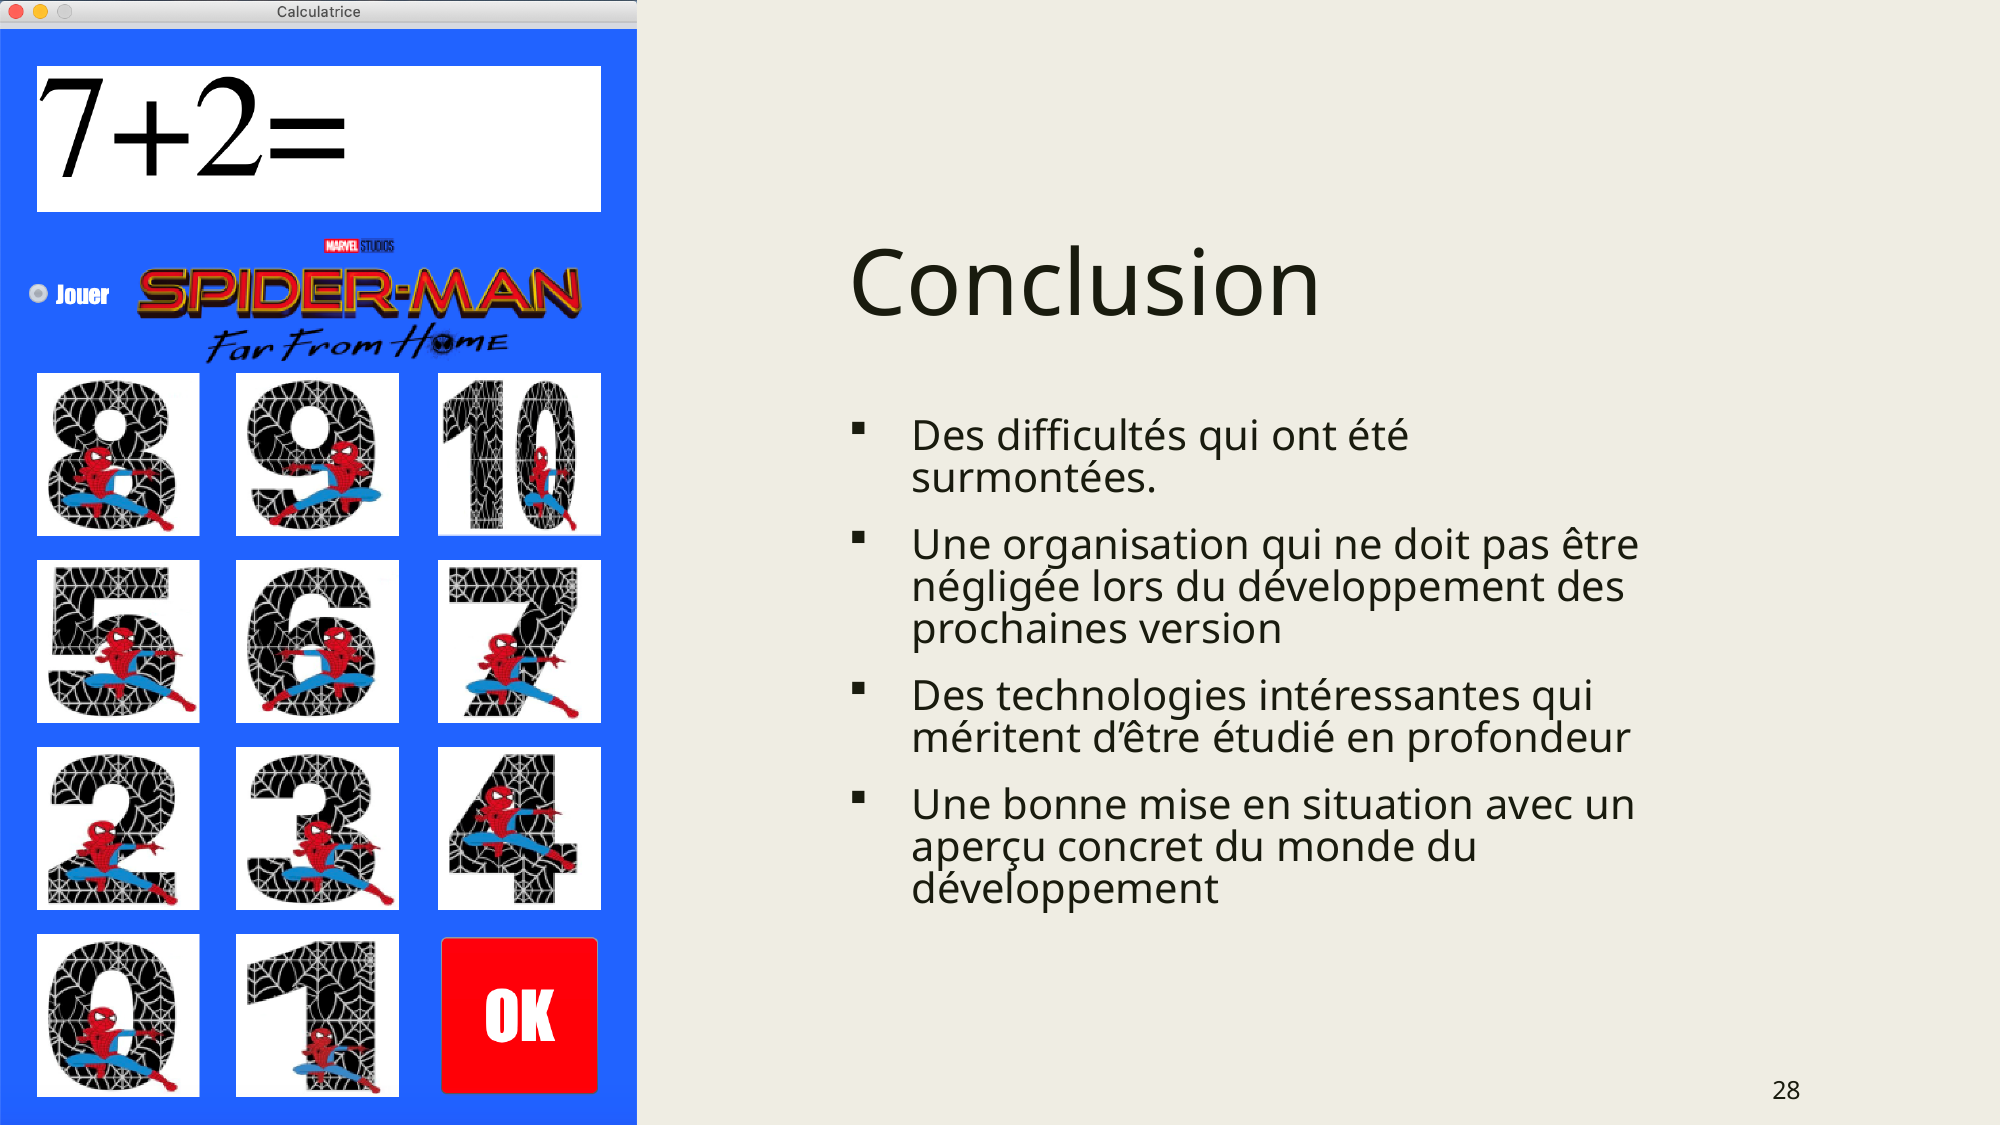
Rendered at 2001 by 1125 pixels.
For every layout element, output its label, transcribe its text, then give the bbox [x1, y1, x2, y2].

title Conclusion [833, 229, 1592, 409]
slide_number 28 [1553, 1058, 1816, 1125]
list Des difficultés qui ont été surmontées. Une organisation qui ne doit pas être négligée lors du développement des prochaines version Des technologies intéressantes qui méritent d’être étudié en profondeur Une bonne mise en situation avec un aperçu concret du monde du développement [833, 409, 1662, 1091]
picture [0, 0, 637, 1125]
